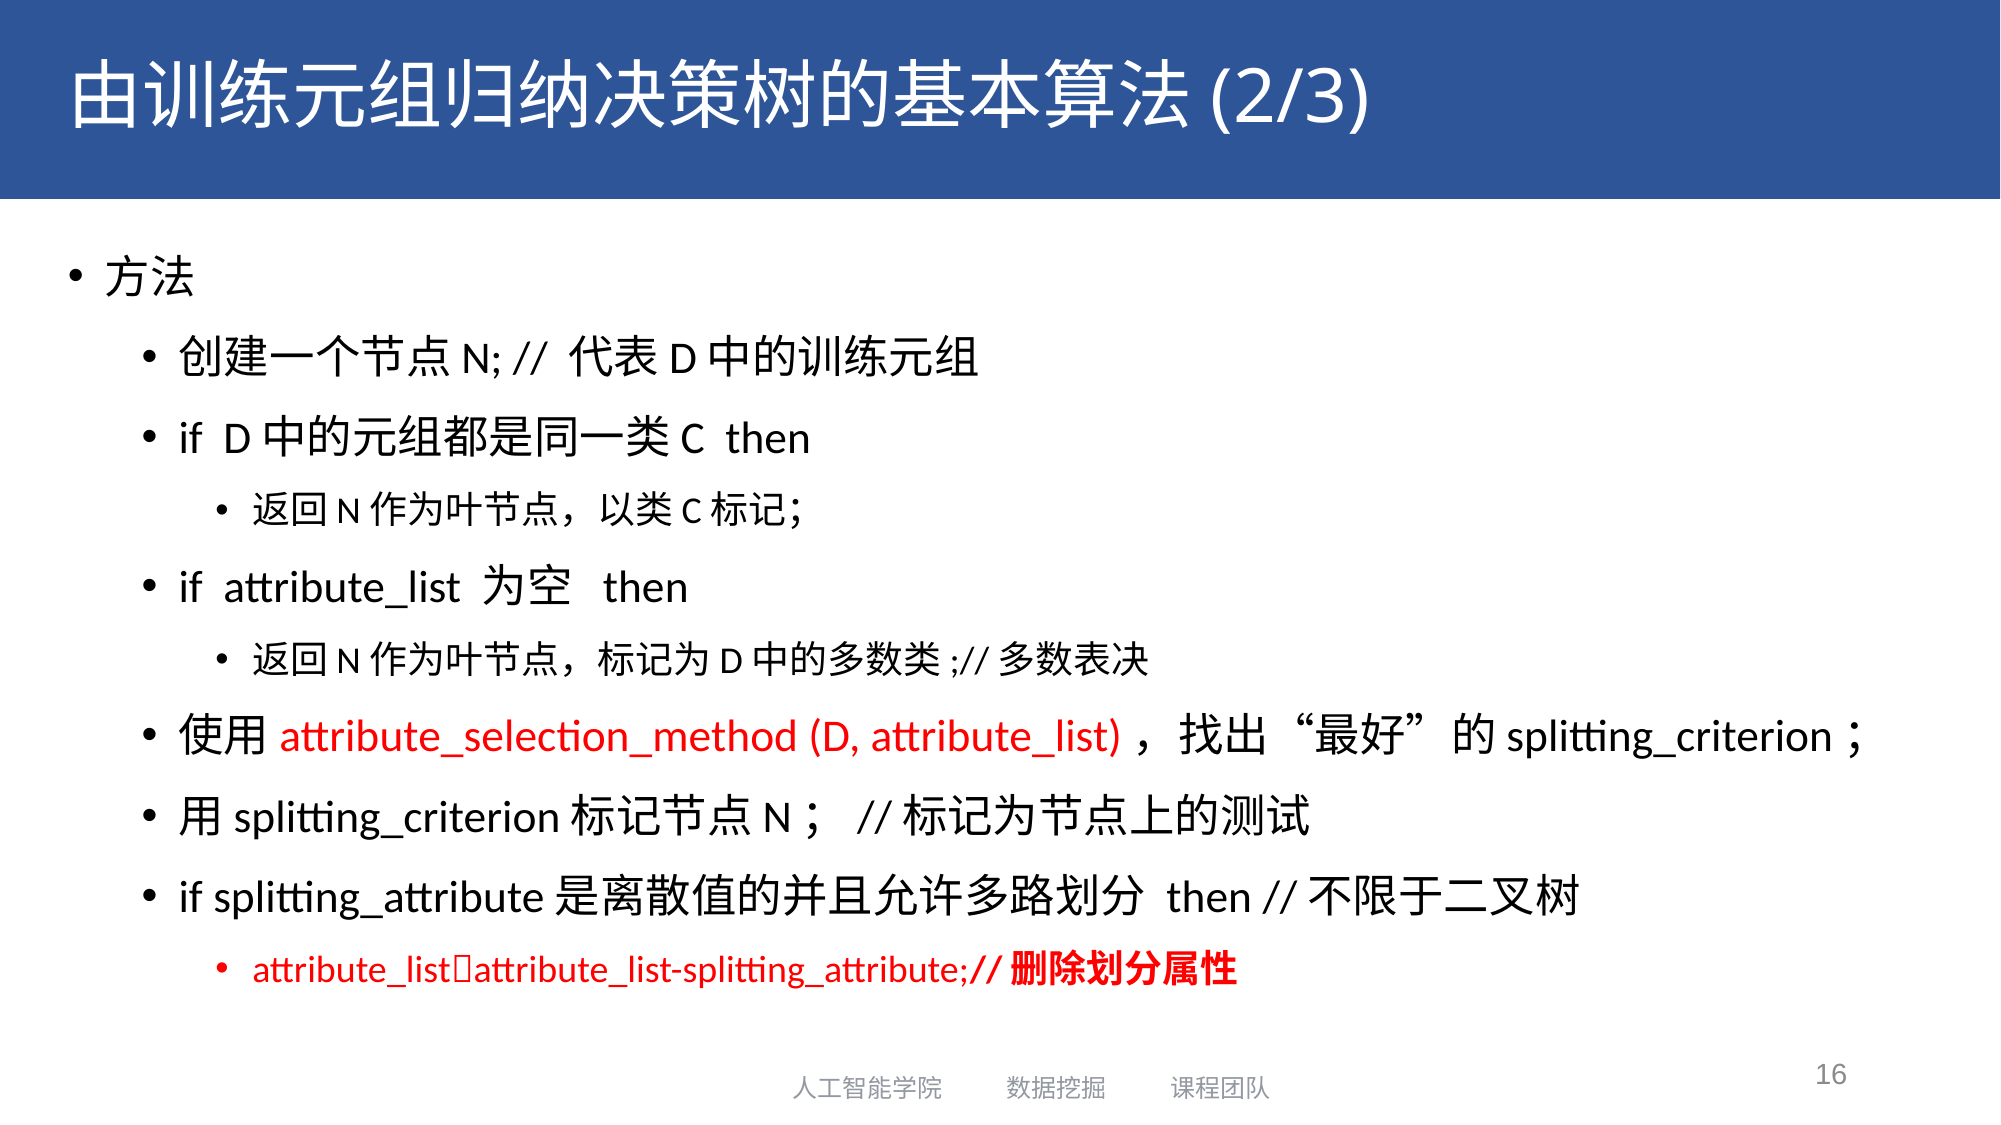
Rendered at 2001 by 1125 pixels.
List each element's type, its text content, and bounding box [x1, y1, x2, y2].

title 由训练元组归纳决策树的基本算法(2/3) [52, 23, 1753, 174]
slide_number 16 [1412, 1042, 1863, 1103]
footer 人工智能学院 数据挖掘 课程团队 [694, 1057, 1370, 1118]
list 方法 创建一个节点N; // 代表D中的训练元组 if D中的元组都是同一类C then 返回N作为叶节点，以类C标记； if attribute_list 为空 then 返回N作为叶节点，标记为D中的多数类;//多数表决 使用attribute_selection_method (D, attribute_list)，找出“最好”的splitting_criterion； 用splitting_criterion标记节点N；//标记为节点上的测试 if splitting_attribute是离散值的并且允许多路划分 then //不限于二叉树 attribute_listattribute_list-splitting_attribute;//删除划分属性 [52, 223, 1923, 1010]
